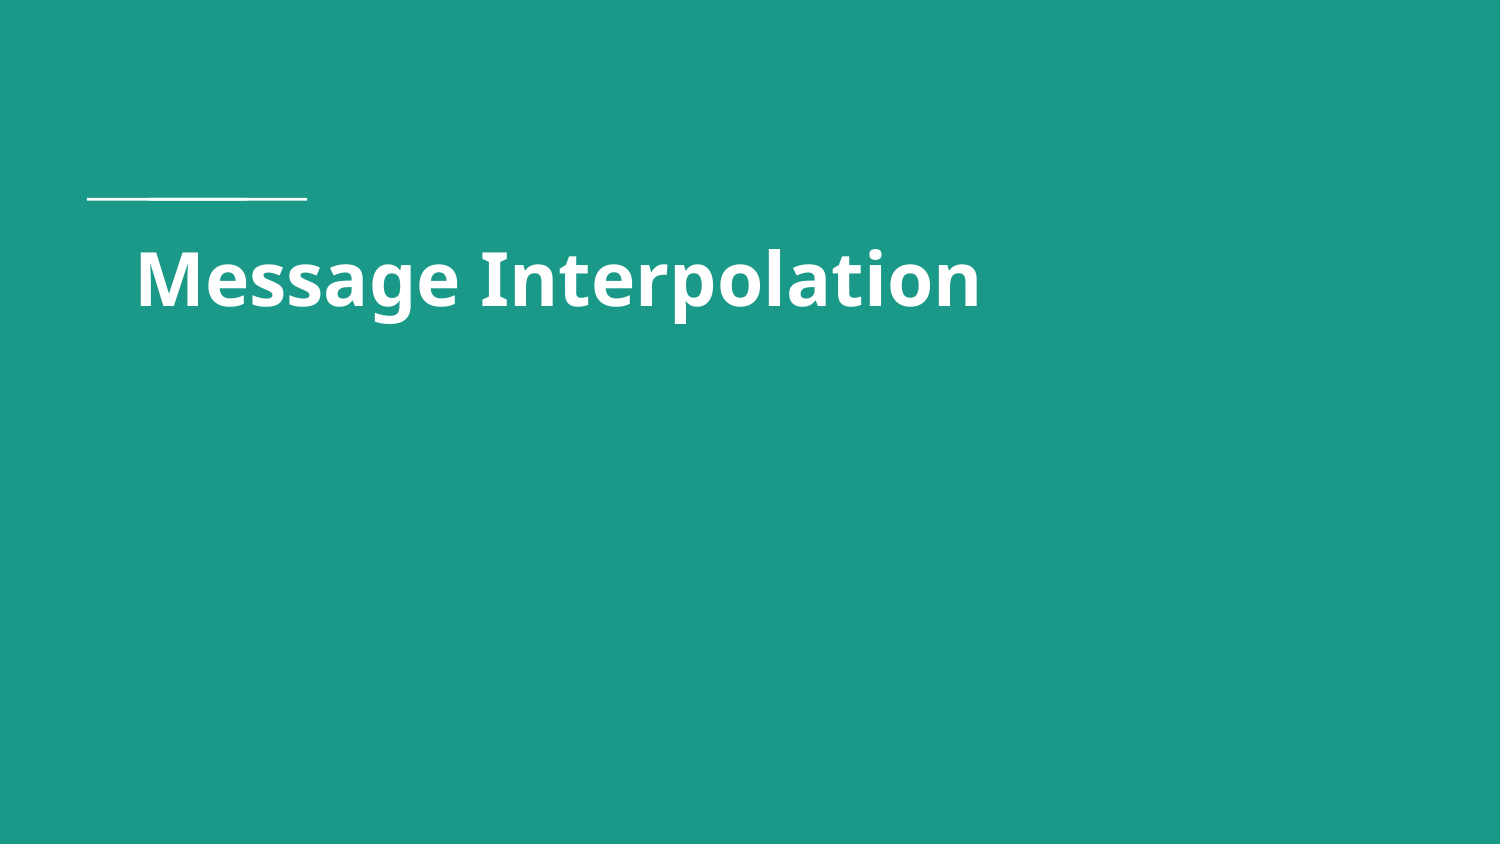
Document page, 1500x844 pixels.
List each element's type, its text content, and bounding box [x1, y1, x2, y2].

title Message Interpolation [119, 216, 1381, 466]
